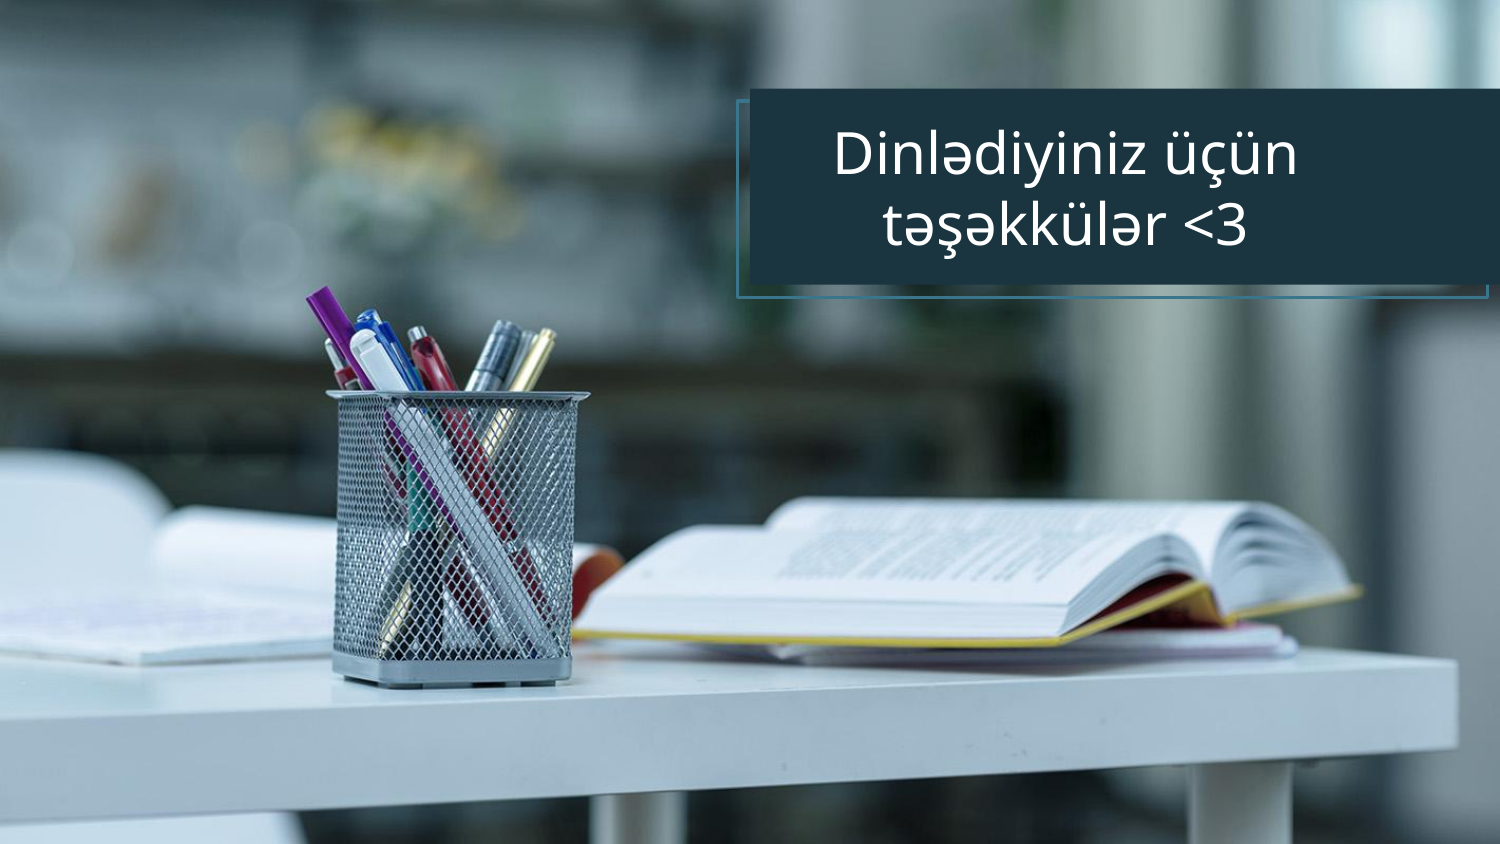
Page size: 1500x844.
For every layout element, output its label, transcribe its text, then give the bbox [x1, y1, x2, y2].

title Dinlədiyiniz üçün təşəkkülər <3 [750, 88, 1383, 285]
picture [739, 103, 1486, 296]
picture [0, 0, 1500, 844]
